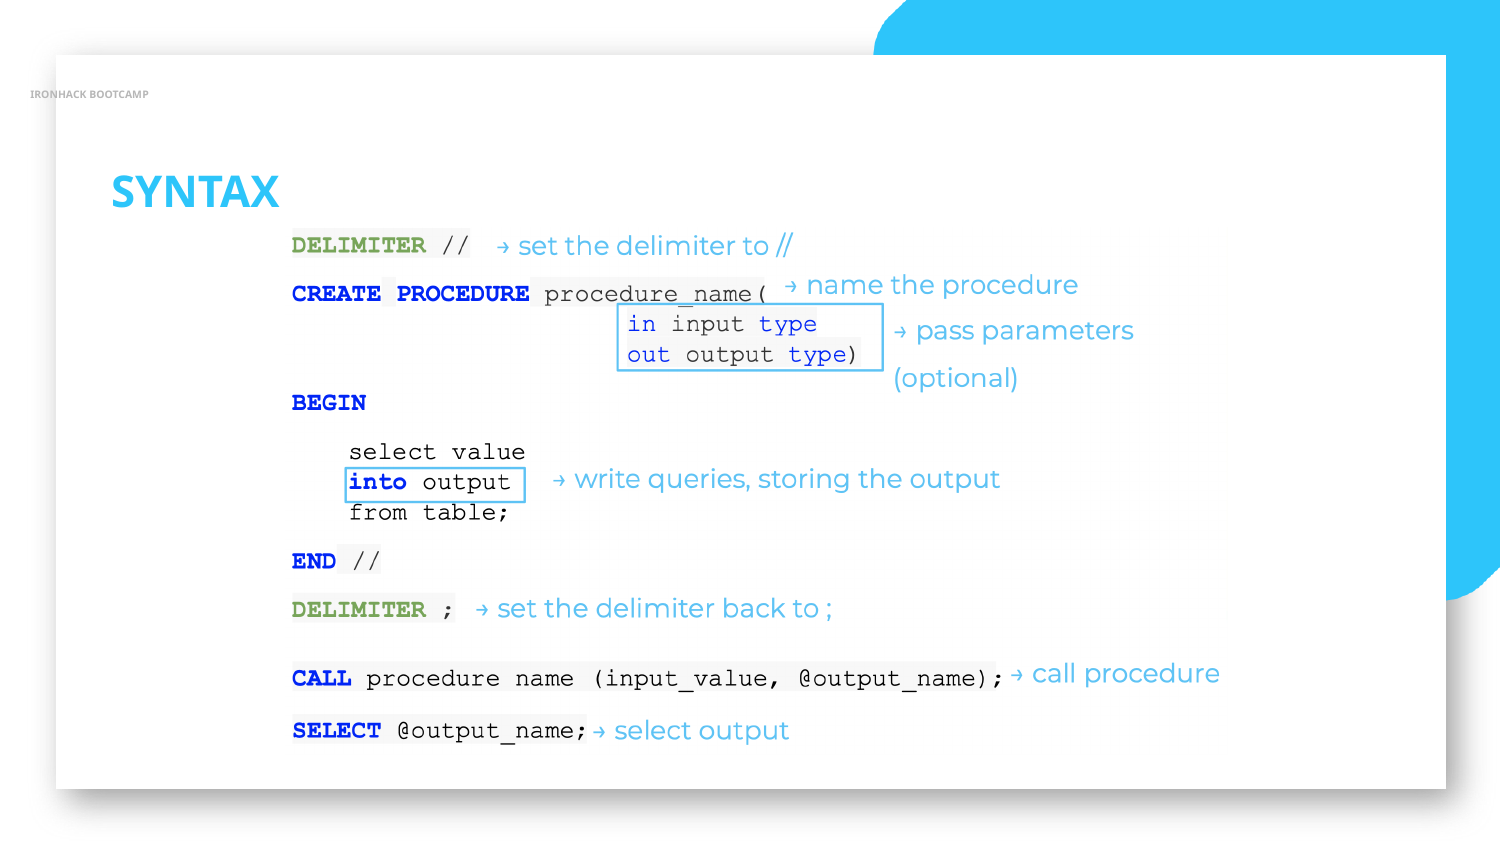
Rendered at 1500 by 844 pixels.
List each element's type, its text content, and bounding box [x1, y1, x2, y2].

picture [0, 0, 1500, 844]
text_box IRONHACK BOOTCAMP [15, 71, 354, 108]
text_box SYNTAX [96, 149, 1417, 266]
